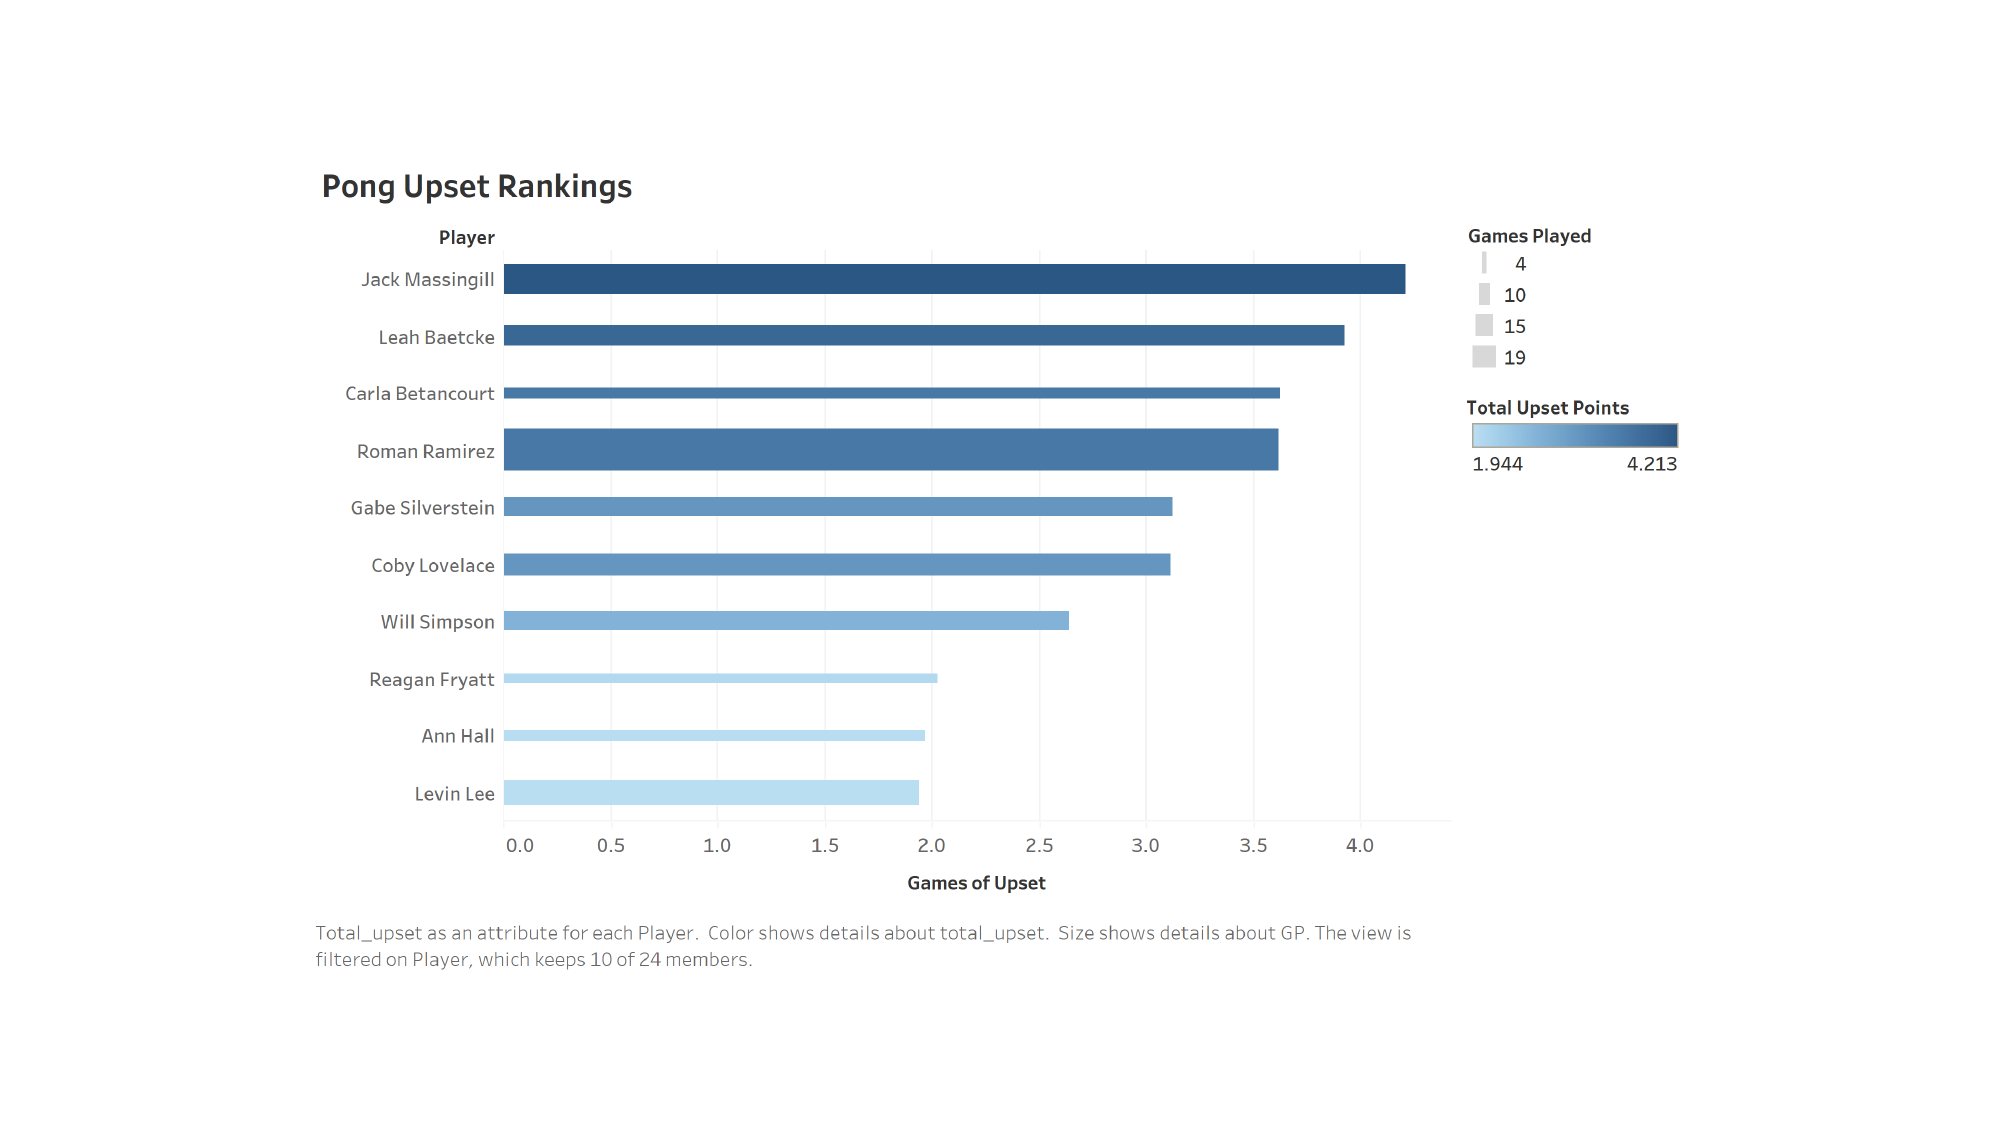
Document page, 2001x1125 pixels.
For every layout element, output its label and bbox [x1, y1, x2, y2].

picture [315, 153, 1685, 972]
